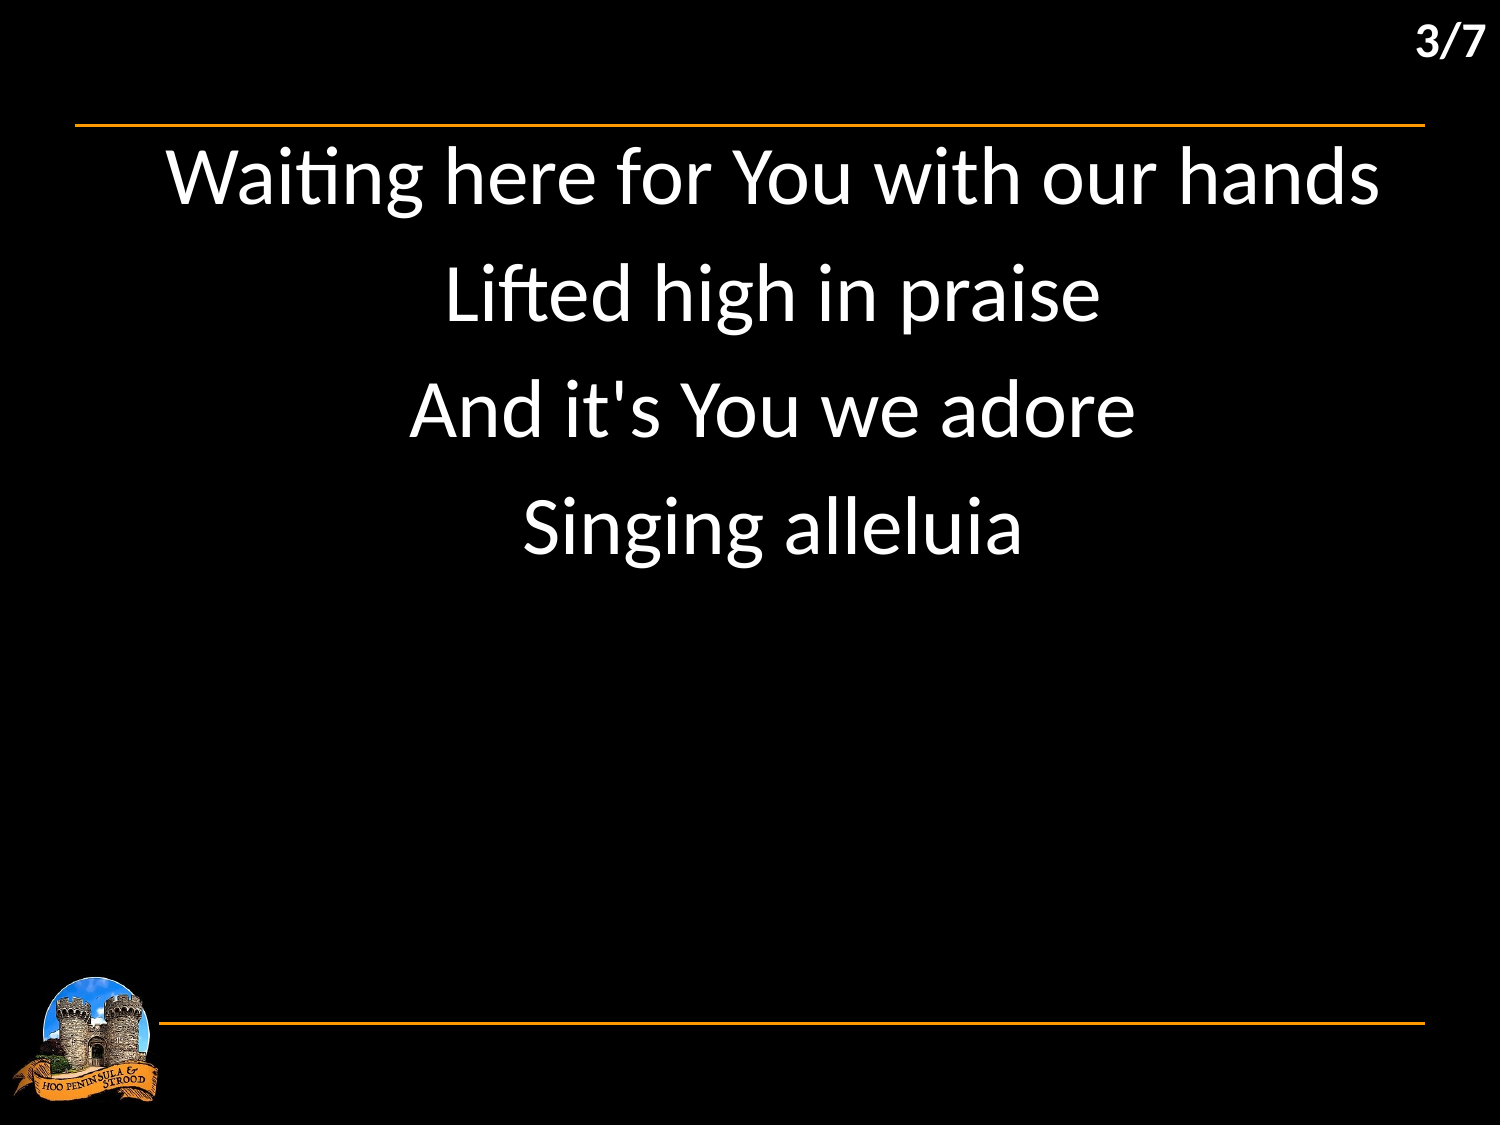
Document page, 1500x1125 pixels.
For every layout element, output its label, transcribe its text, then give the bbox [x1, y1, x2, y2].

subtitle Waiting here for You with our hands Lifted high in praise And it's You we adore Singing alleluia [64, 113, 1483, 1125]
text_box 3/7 [1399, 0, 1500, 75]
picture [11, 975, 64, 1103]
